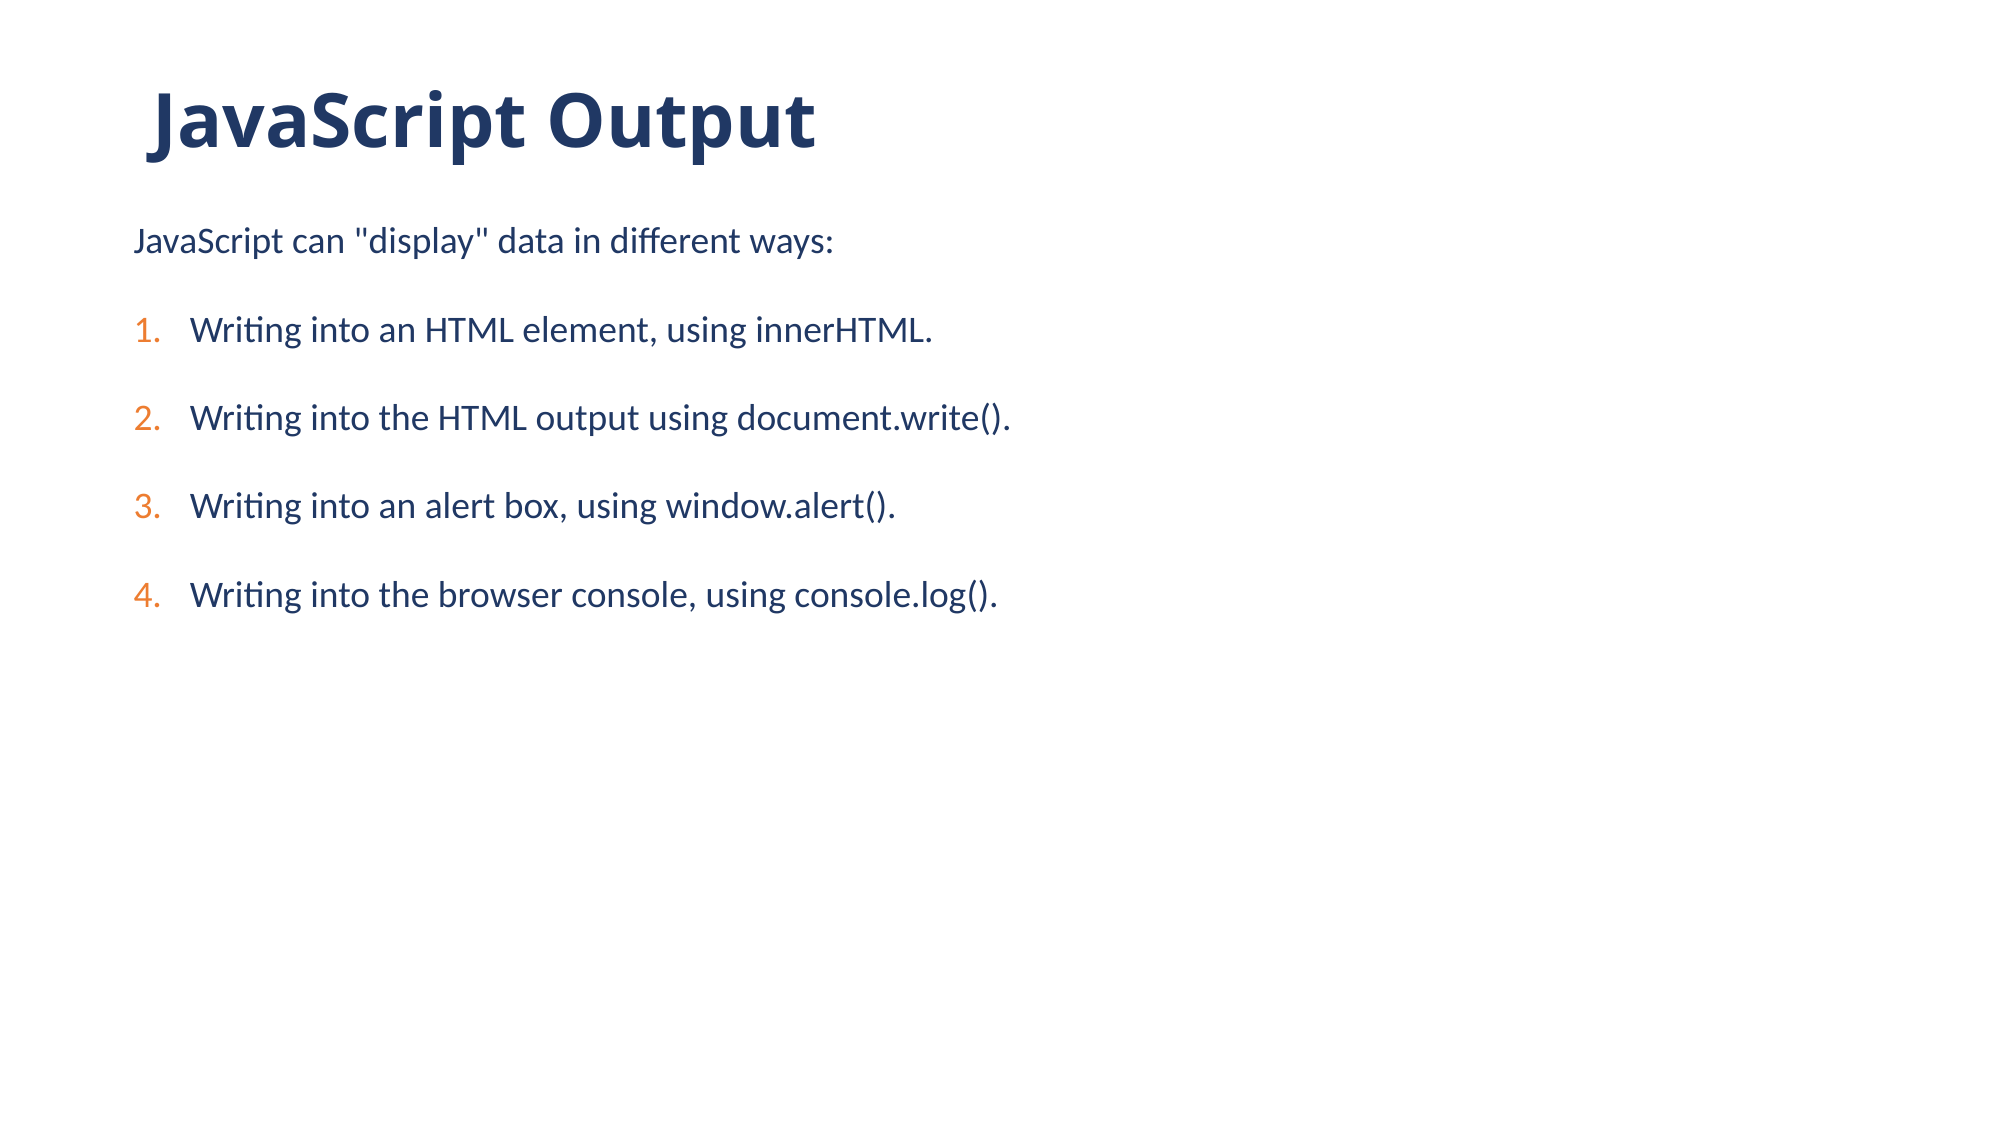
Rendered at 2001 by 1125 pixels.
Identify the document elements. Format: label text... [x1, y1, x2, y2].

list JavaScript can "display" data in different ways: Writing into an HTML element, using innerHTML. Writing into the HTML output using document.write(). Writing into an alert box, using window.alert(). Writing into the browser console, using console.log(). [118, 186, 1844, 1050]
title JavaScript Output [137, 59, 1863, 187]
